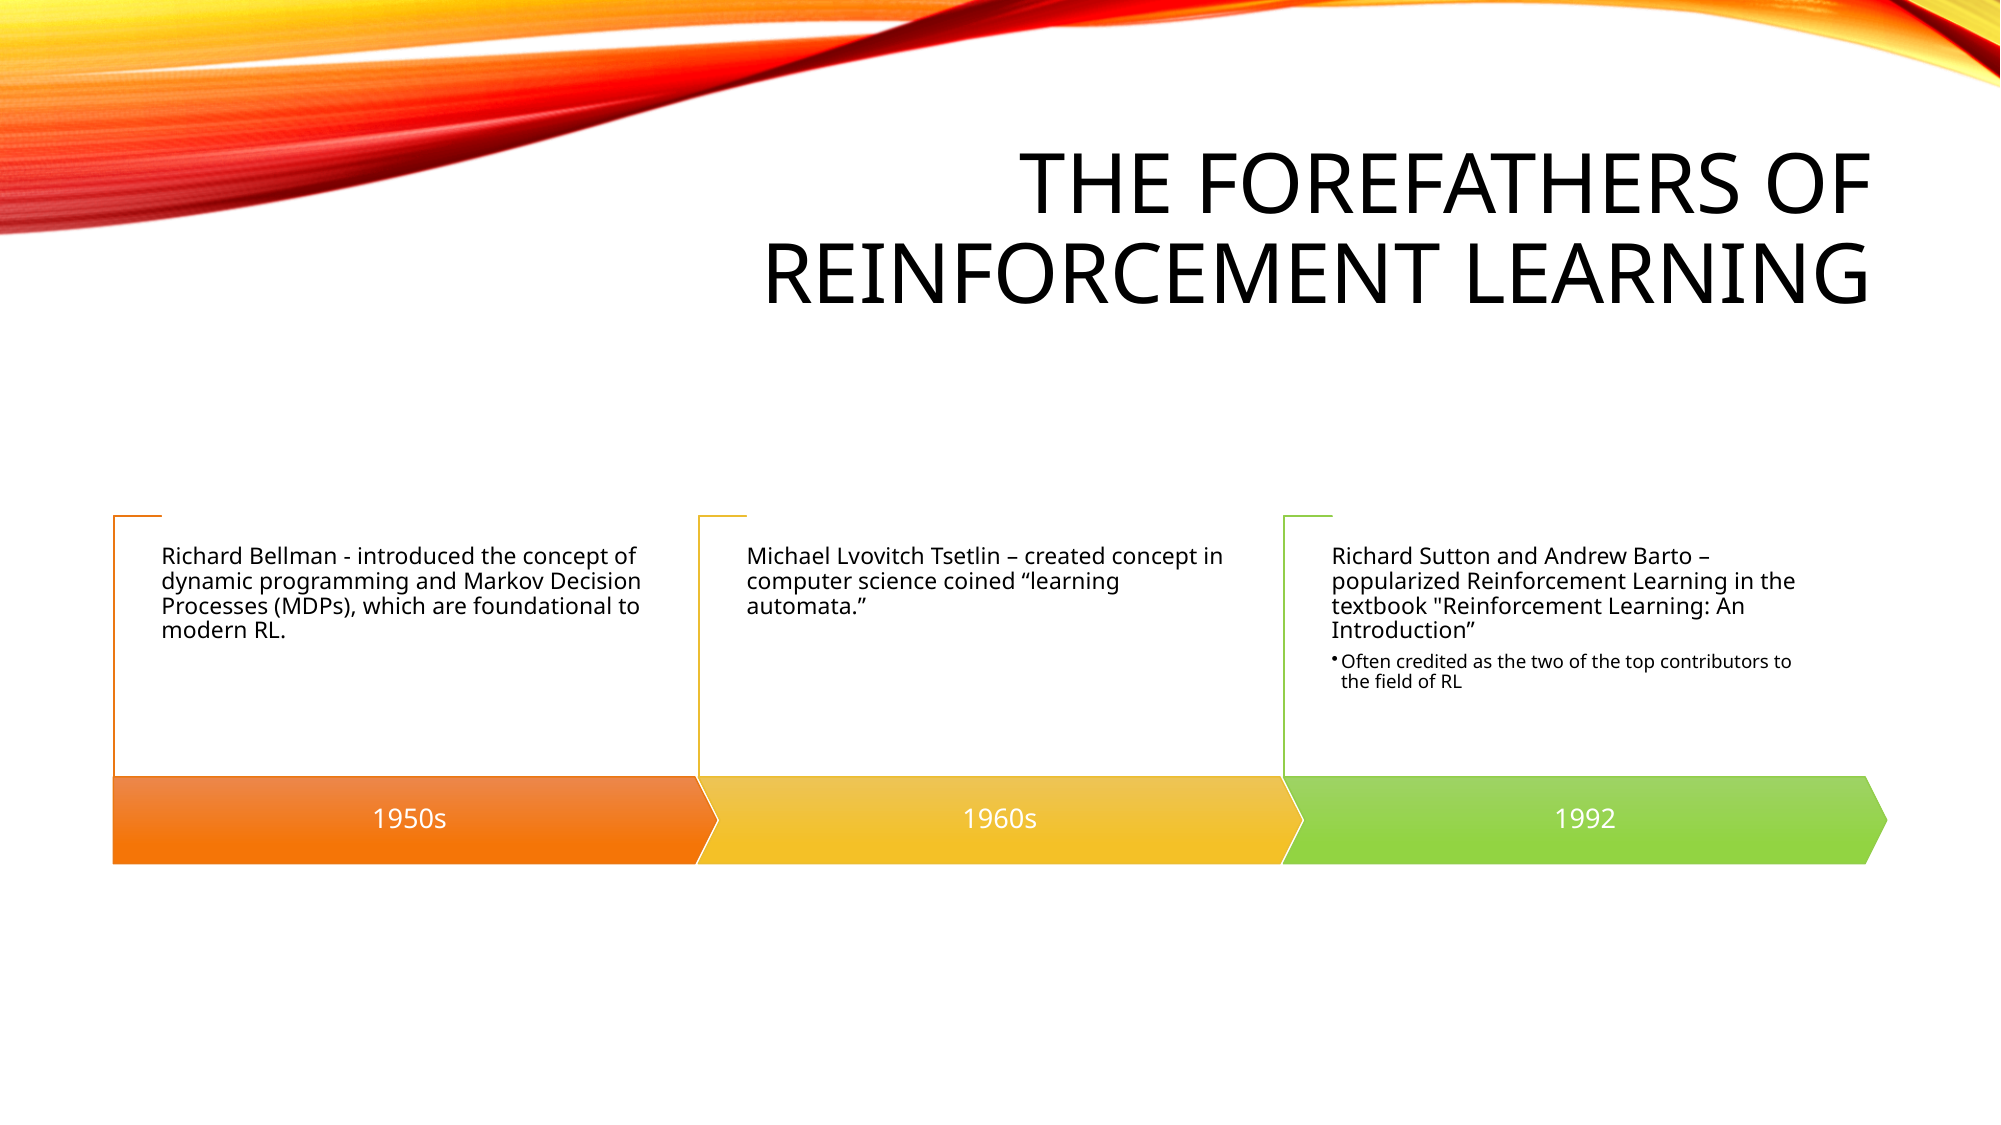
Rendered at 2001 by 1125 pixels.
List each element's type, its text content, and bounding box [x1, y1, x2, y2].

picture [0, 0, 2000, 237]
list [112, 400, 1888, 980]
title The Forefathers of Reinforcement Learning [474, 125, 1888, 338]
